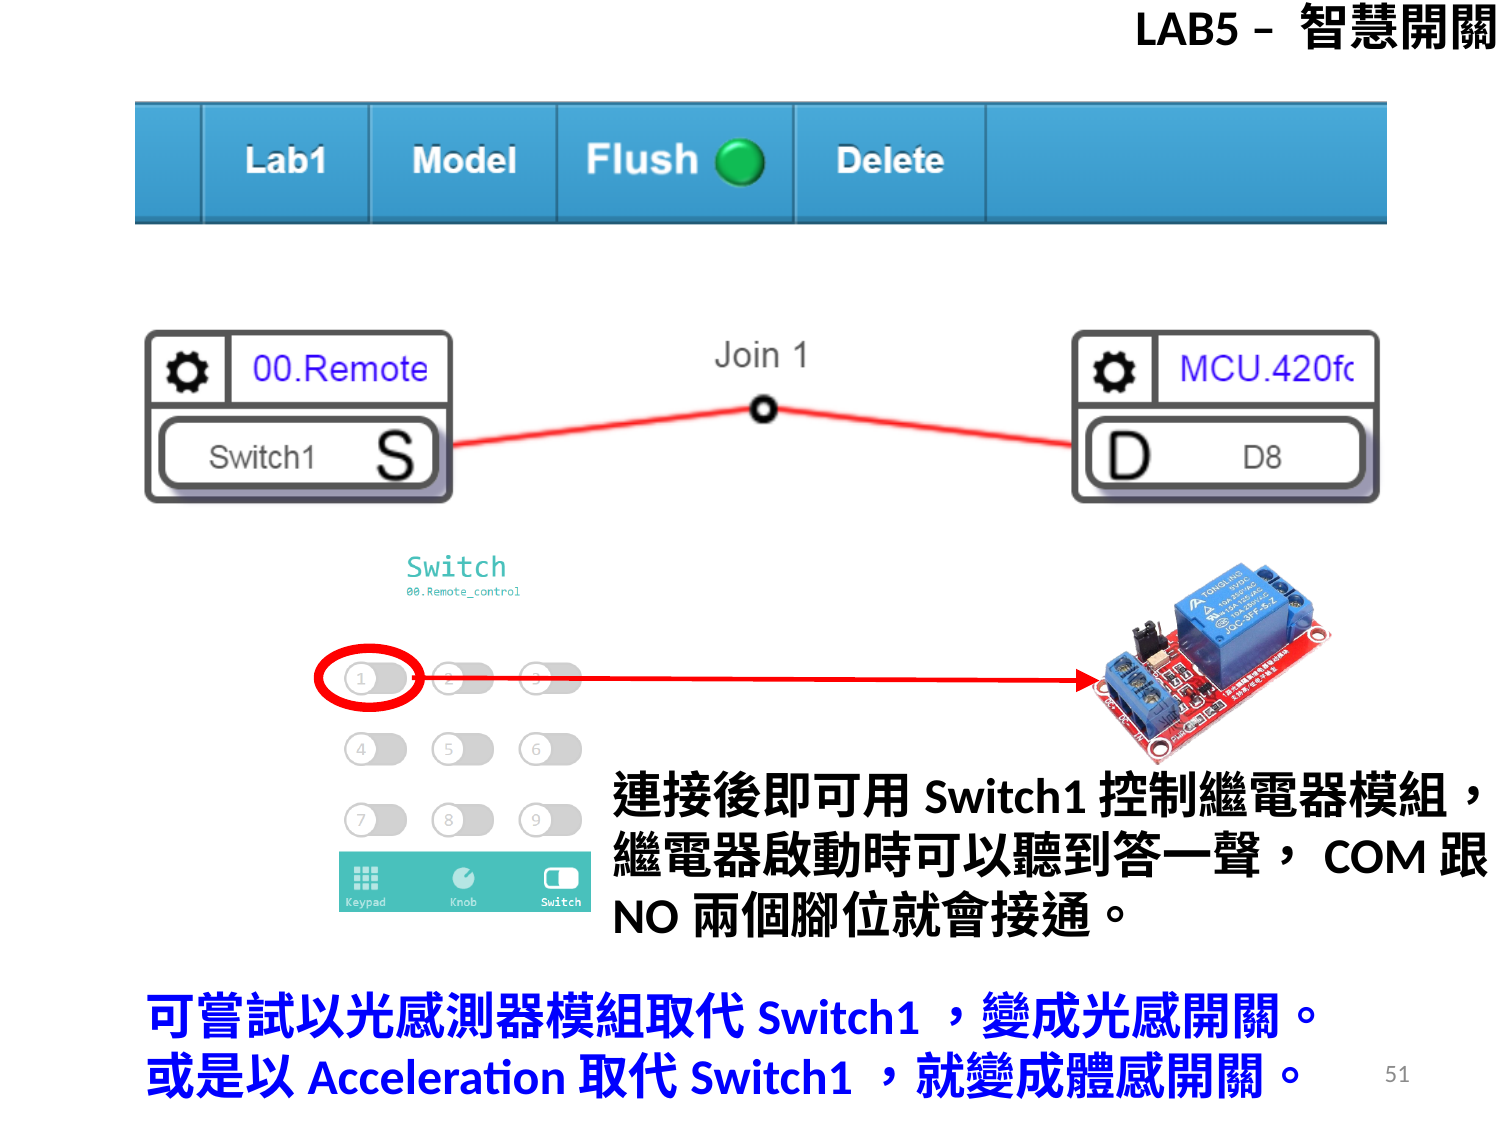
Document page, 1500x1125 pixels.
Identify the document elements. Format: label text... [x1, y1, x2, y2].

text_box [316, 654, 334, 702]
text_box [411, 677, 1100, 681]
text_box 可嘗試以光感測器模組取代Switch1，變成光感開關。 或是以Acceleration取代Switch1，就變成體感開關。 [145, 984, 1332, 1105]
text_box LAB5 – 智慧開關 [1135, 0, 1500, 56]
picture [339, 552, 591, 912]
slide_number 51 [1332, 1042, 1425, 1103]
picture [135, 101, 1388, 516]
text_box 連接後即可用Switch1控制繼電器模組， 繼電器啟動時可以聽到答一聲，COM跟 NO兩個腳位就會接通。 [612, 763, 1499, 944]
picture [1092, 562, 1332, 765]
